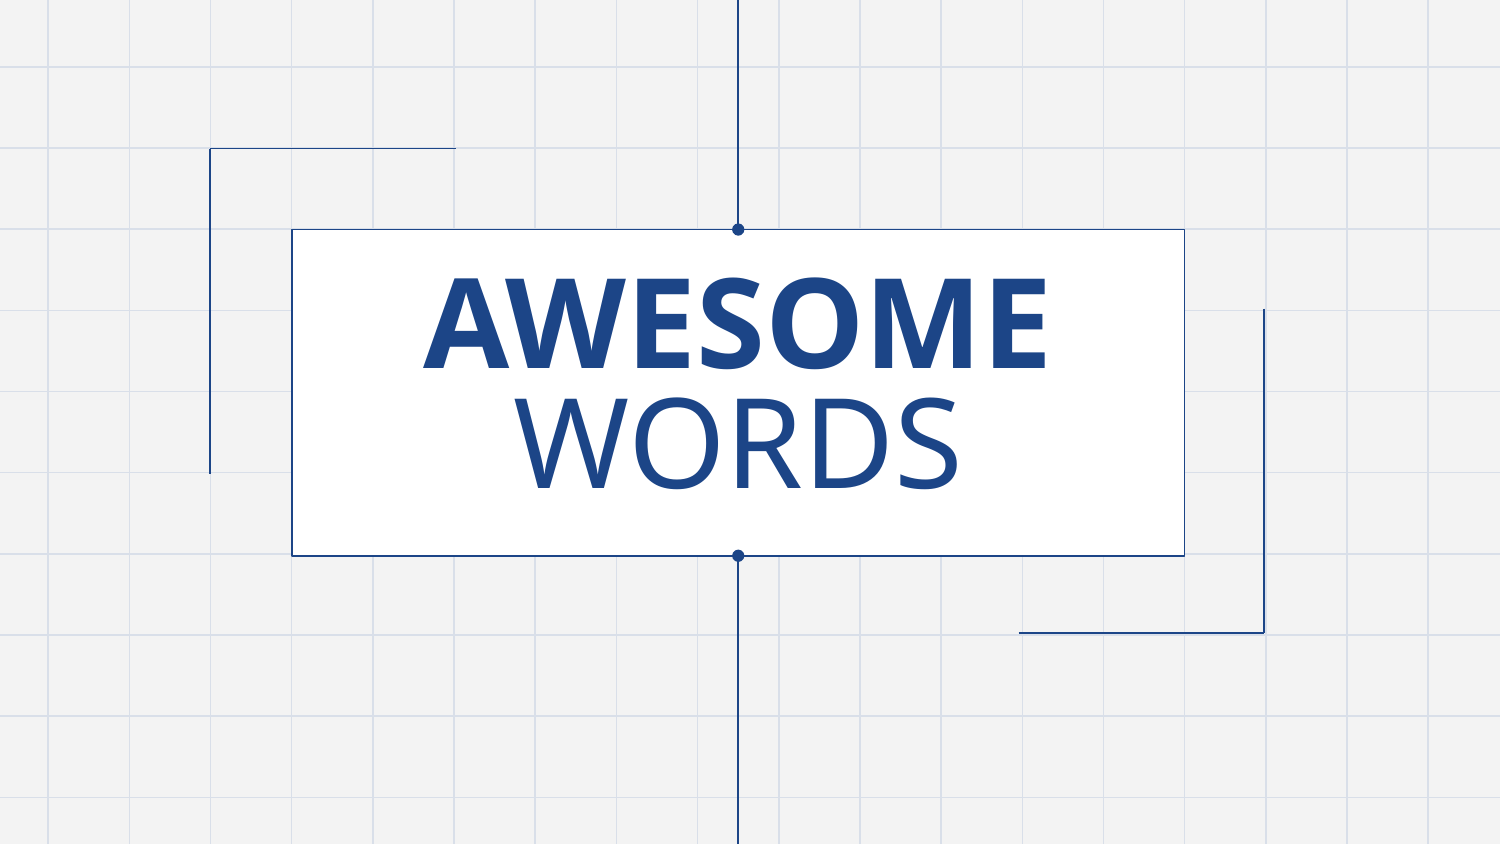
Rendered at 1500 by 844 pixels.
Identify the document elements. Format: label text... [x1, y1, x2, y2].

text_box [169, 188, 496, 435]
title AWESOME WORDS [291, 229, 1185, 557]
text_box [978, 347, 1304, 595]
